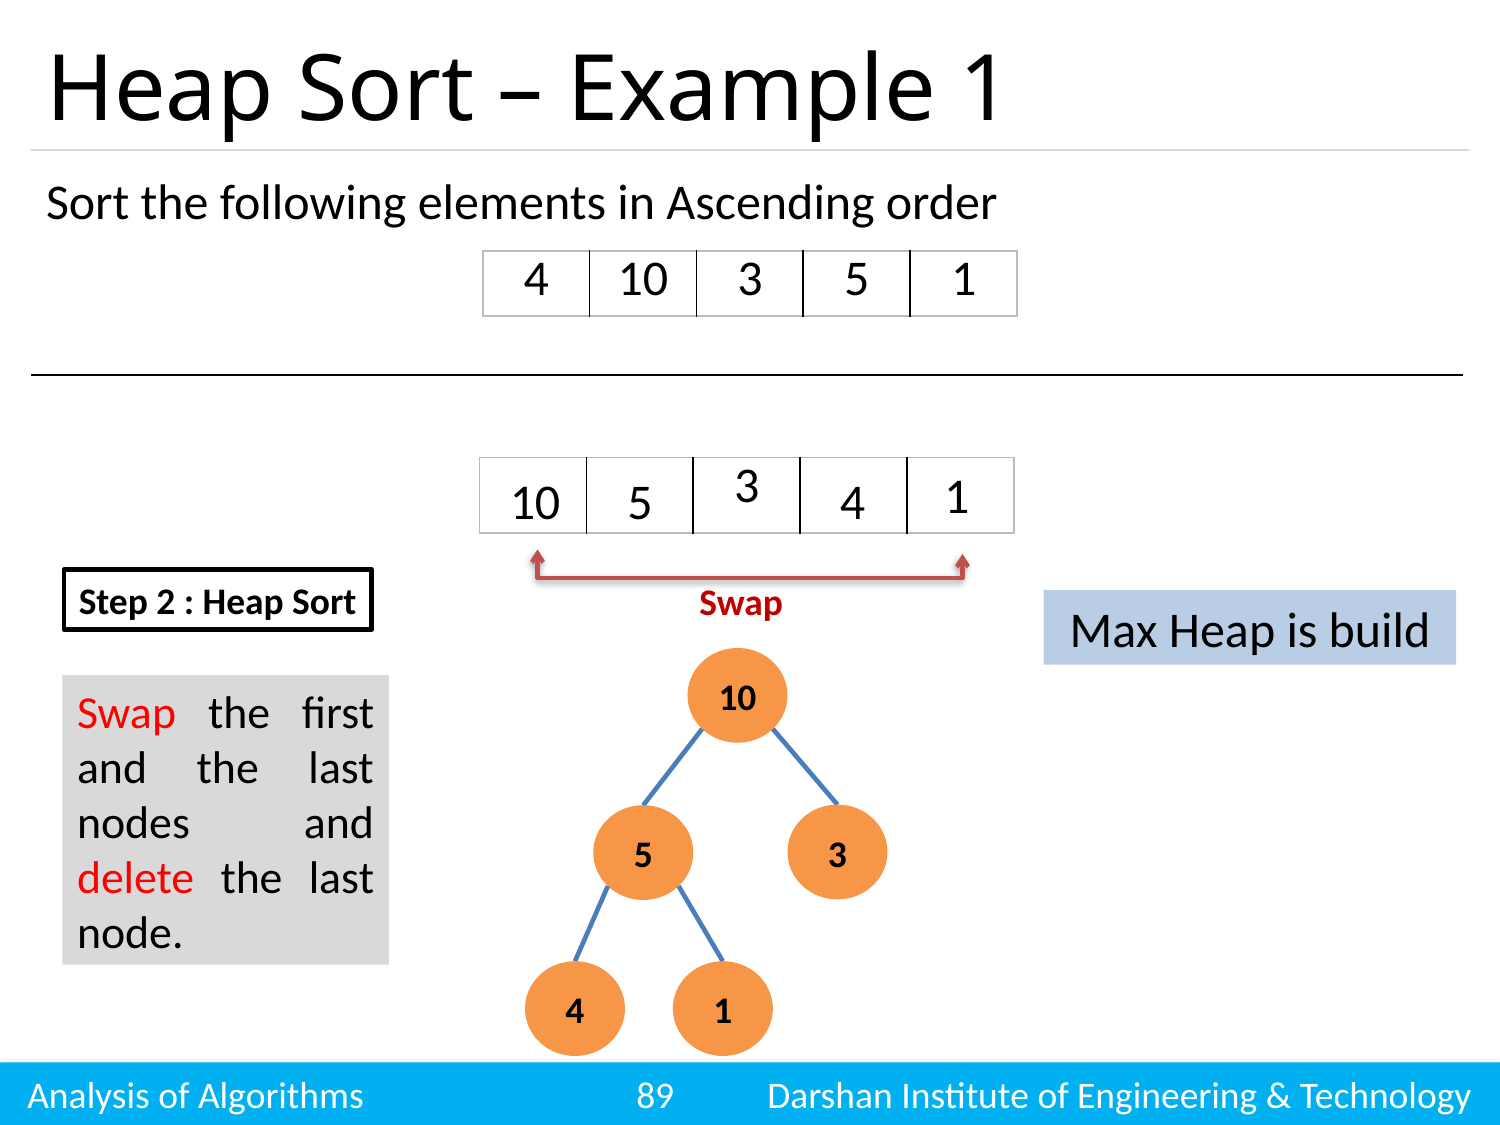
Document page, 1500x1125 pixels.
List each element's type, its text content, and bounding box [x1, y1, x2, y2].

text_box Step 2 : Heap Sort [64, 569, 372, 630]
title Heap Sort – Example 1 [31, 17, 1469, 150]
text_box 3 [785, 802, 890, 902]
text_box Sort the following elements in Ascending order [31, 162, 1044, 238]
text_box 10 [495, 461, 588, 537]
table_header [587, 458, 692, 532]
text_box 10 [685, 645, 790, 745]
text_box 5 [612, 461, 679, 537]
table_header 3 [697, 252, 802, 315]
table_header [480, 458, 586, 532]
table_header [908, 458, 1013, 532]
table_header 10 [590, 252, 696, 315]
text_box [530, 549, 970, 580]
text_box 5 [591, 803, 696, 903]
table_header [801, 458, 906, 532]
text_box Swap the first and the last nodes and delete the last node. [62, 675, 389, 965]
text_box 4 [522, 959, 628, 1059]
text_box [643, 728, 703, 806]
text_box Max Heap is build [1043, 590, 1457, 665]
table_header 4 [484, 252, 589, 315]
table_header 1 [911, 252, 1016, 315]
table_header 3 [694, 458, 799, 532]
text_box 1 [670, 959, 775, 1059]
text_box Swap [678, 570, 804, 631]
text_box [772, 728, 838, 805]
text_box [678, 885, 724, 962]
table_header 5 [804, 252, 909, 315]
text_box 4 [824, 461, 892, 537]
text_box 1 [929, 456, 996, 531]
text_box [574, 885, 609, 962]
